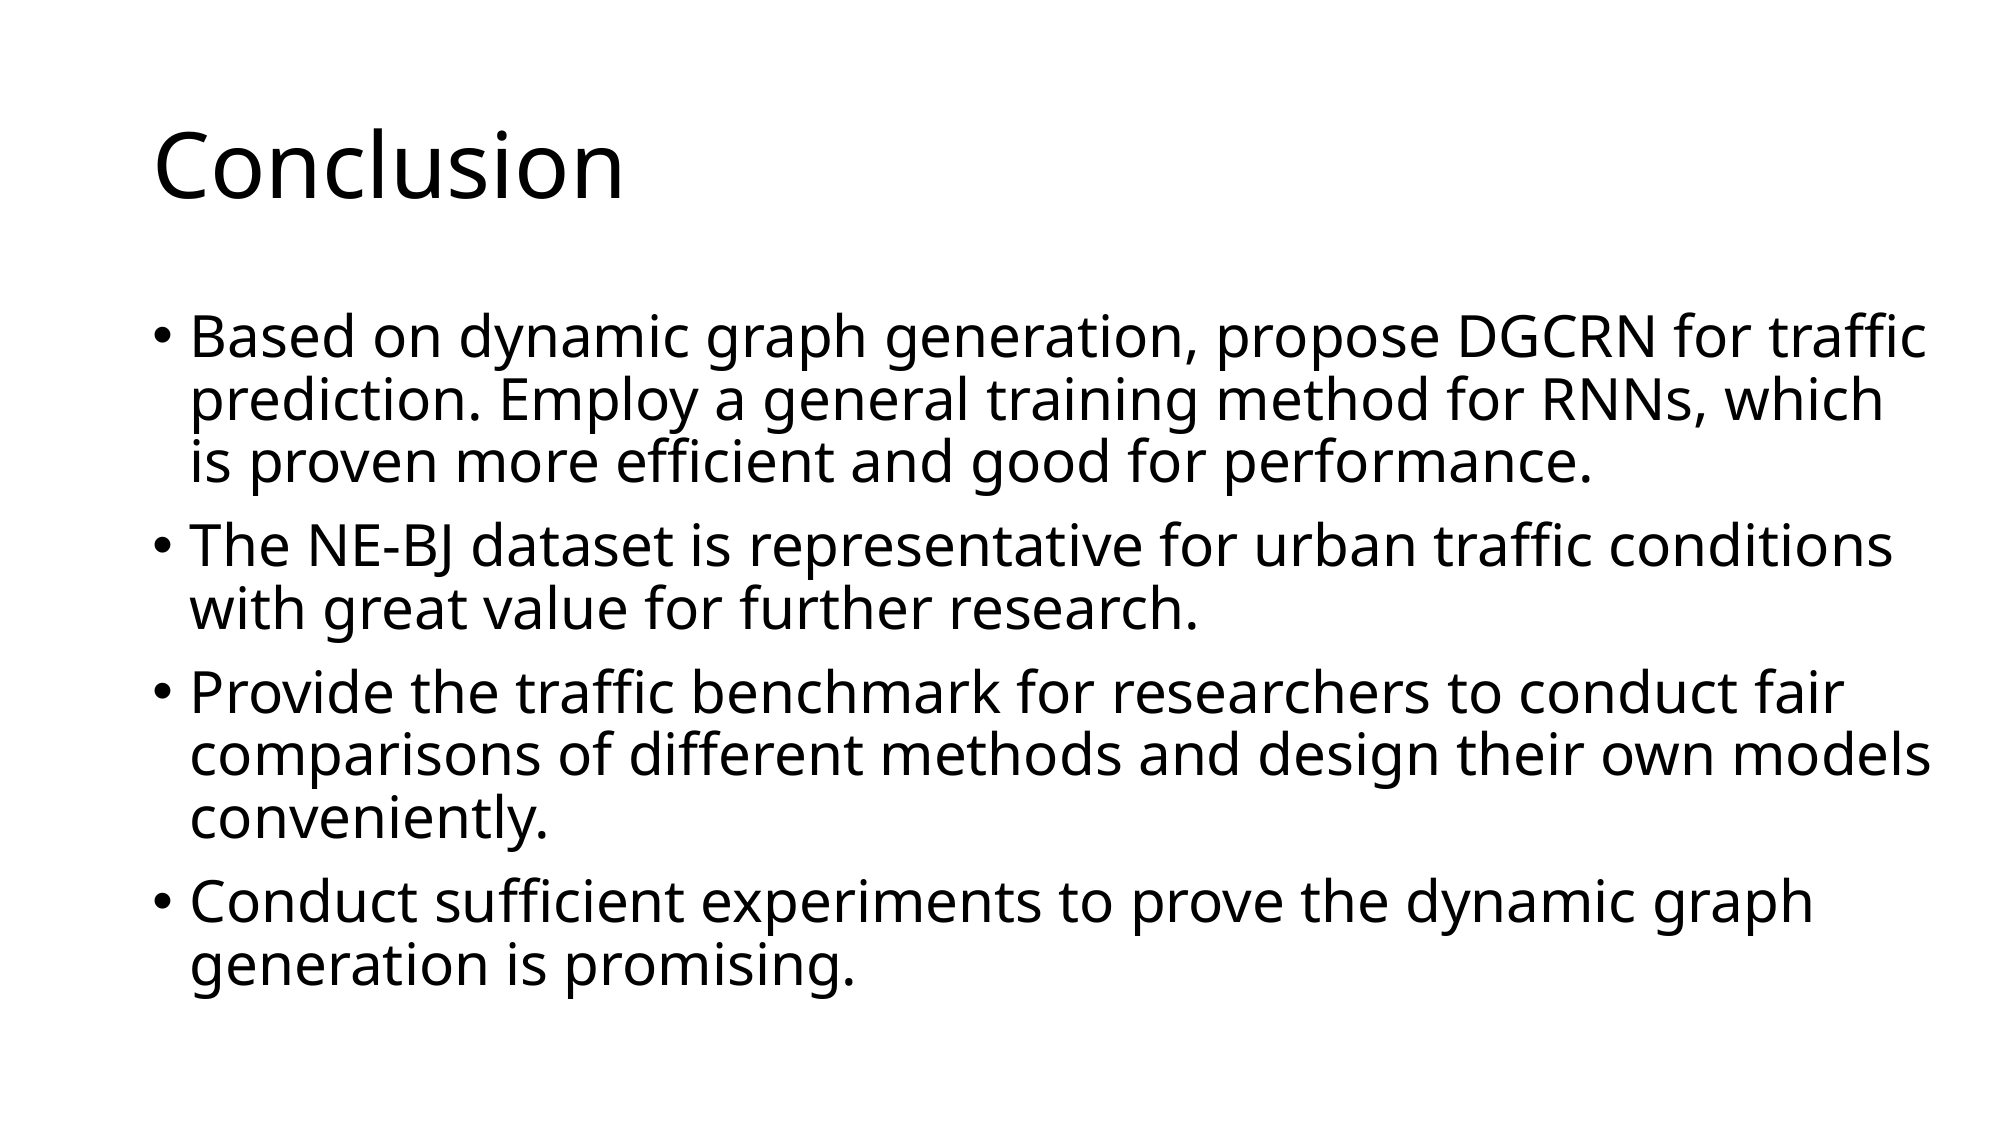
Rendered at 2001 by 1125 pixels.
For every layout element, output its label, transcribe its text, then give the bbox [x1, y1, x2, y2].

title Conclusion [137, 59, 1863, 278]
list Based on dynamic graph generation, propose DGCRN for traffic prediction. Employ a general training method for RNNs, which is proven more efficient and good for performance. The NE-BJ dataset is representative for urban traffic conditions with great value for further research. Provide the traffic benchmark for researchers to conduct fair comparisons of different methods and design their own models conveniently. Conduct sufficient experiments to prove the dynamic graph generation is promising. [137, 299, 1959, 1014]
